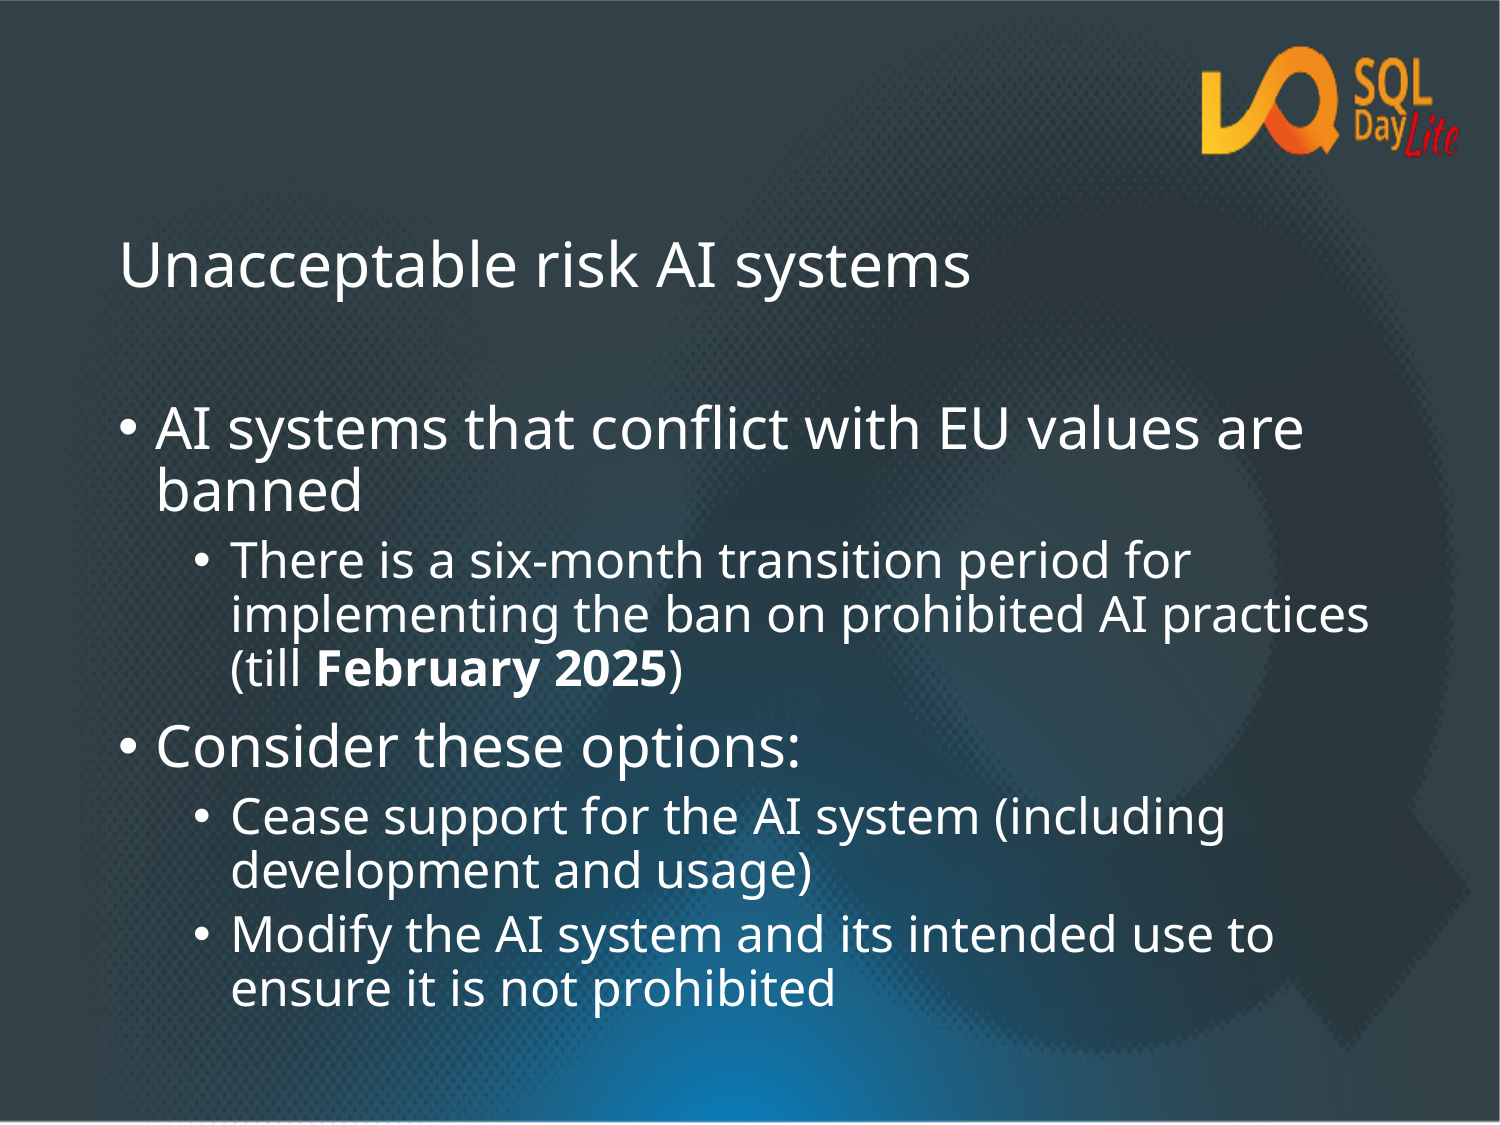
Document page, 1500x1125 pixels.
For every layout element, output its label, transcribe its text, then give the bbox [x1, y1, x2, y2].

title Unacceptable risk AI systems [103, 185, 1216, 349]
list AI systems that conflict with EU values are banned There is a six-month transition period for implementing the ban on prohibited AI practices (till February 2025) Consider these options: Cease support for the AI system (including development and usage) Modify the AI system and its intended use to ensure it is not prohibited [103, 391, 1397, 1072]
picture [0, 0, 1500, 1125]
